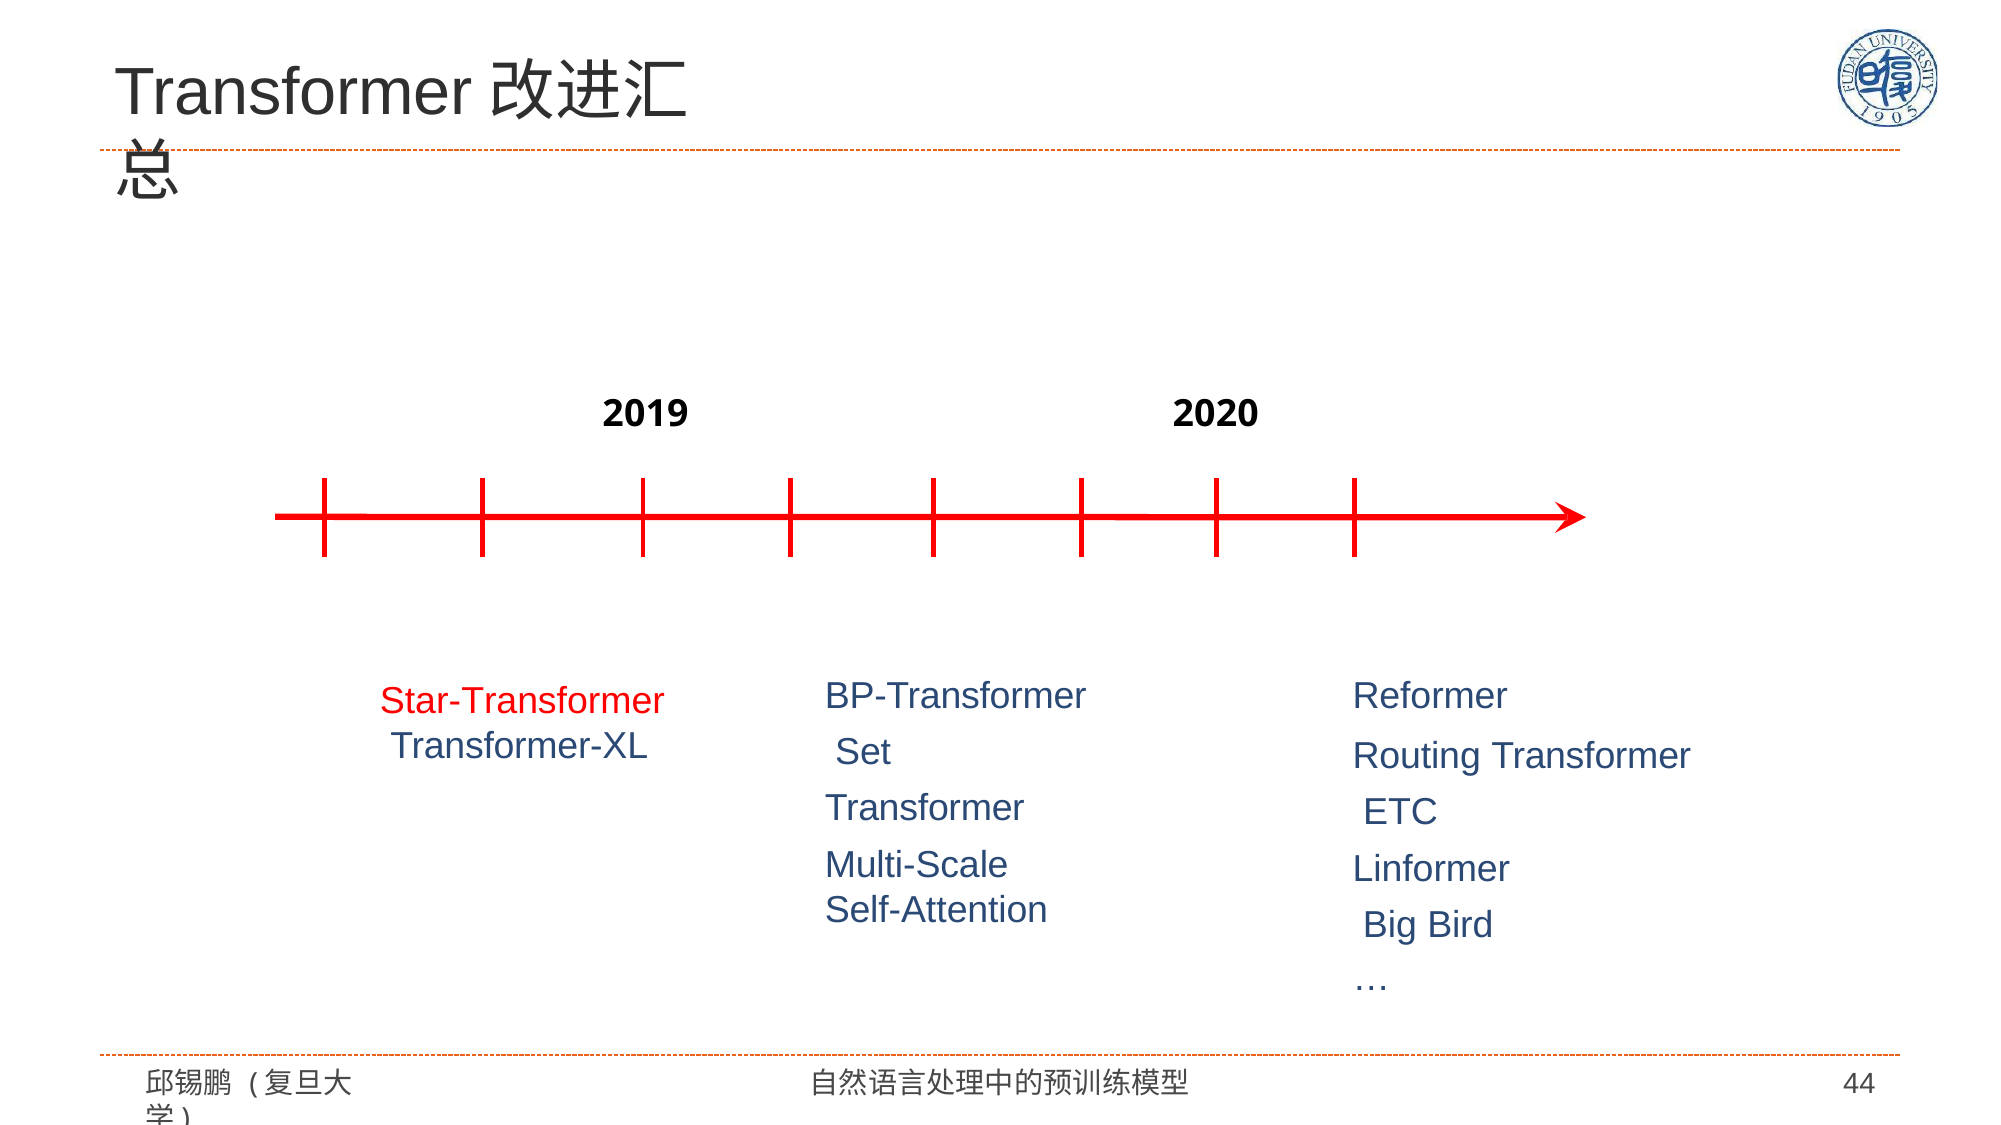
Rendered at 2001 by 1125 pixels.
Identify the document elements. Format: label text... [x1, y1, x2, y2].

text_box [274, 477, 1587, 558]
footer 自然语言处理中的预训练模型 [807, 1060, 1192, 1125]
picture [1837, 29, 1938, 127]
text_box BP-Transformer Set Transformer Multi-Scale Self-Attention [822, 657, 1248, 930]
text_box Reformer Routing Transformer ETC Linformer Big Bird … [1350, 657, 1697, 998]
text_box 2020 [1170, 387, 1268, 435]
title Transformer改进汇总 [112, 45, 745, 236]
slide_number 邱锡鹏 (复旦大学) [143, 1060, 380, 1125]
text_box Star-Transformer Transformer-XL [377, 673, 667, 766]
text_box 2019 [600, 387, 698, 435]
slide_number 44 [1836, 1065, 1882, 1125]
